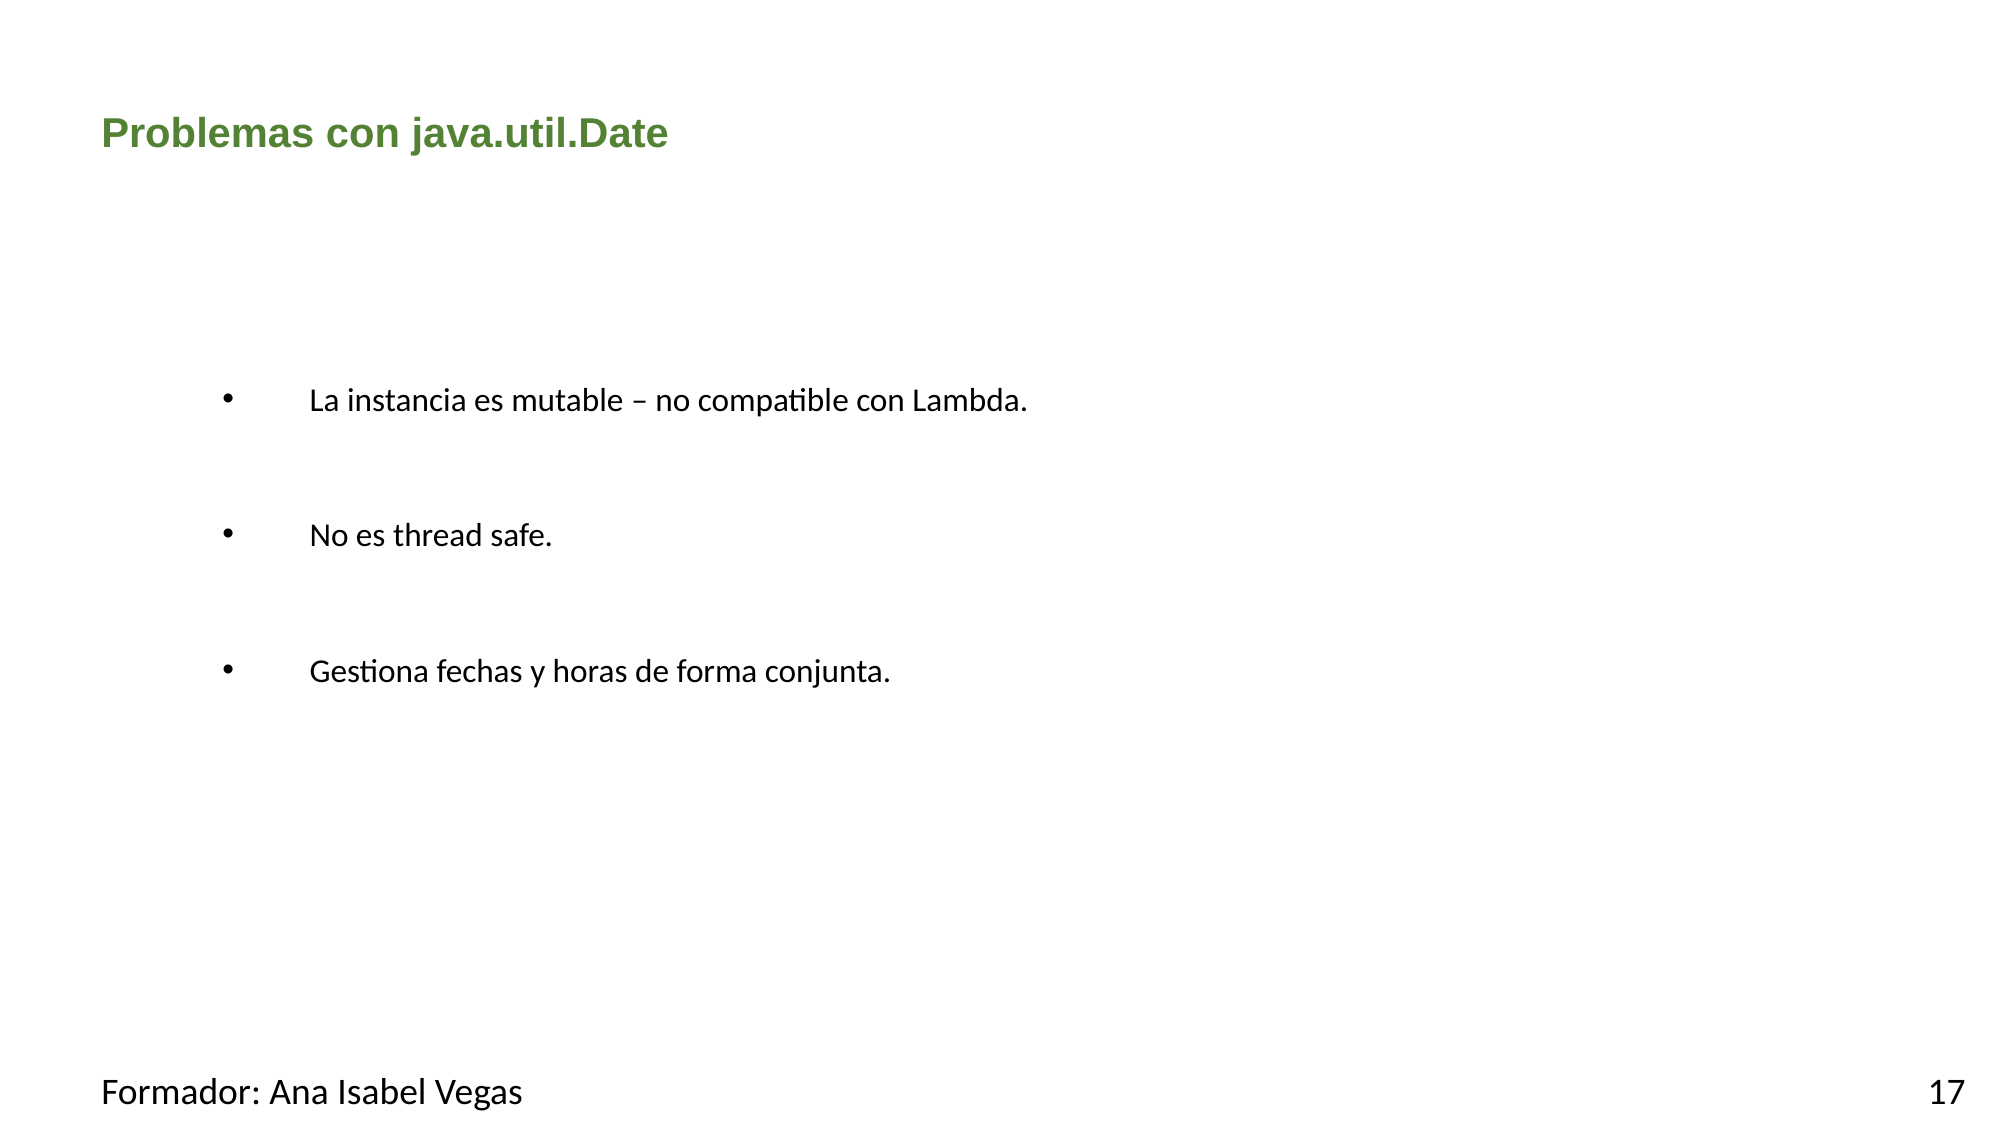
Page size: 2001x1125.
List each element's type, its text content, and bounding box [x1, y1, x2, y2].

list La instancia es mutable – no compatible con Lambda. No es thread safe. Gestiona fechas y horas de forma conjunta. [214, 354, 1913, 1116]
slide_number 17 [1913, 1060, 1993, 1121]
footer Formador: Ana Isabel Vegas [86, 1059, 720, 1120]
title Problemas con java.util.Date [86, 103, 1898, 175]
